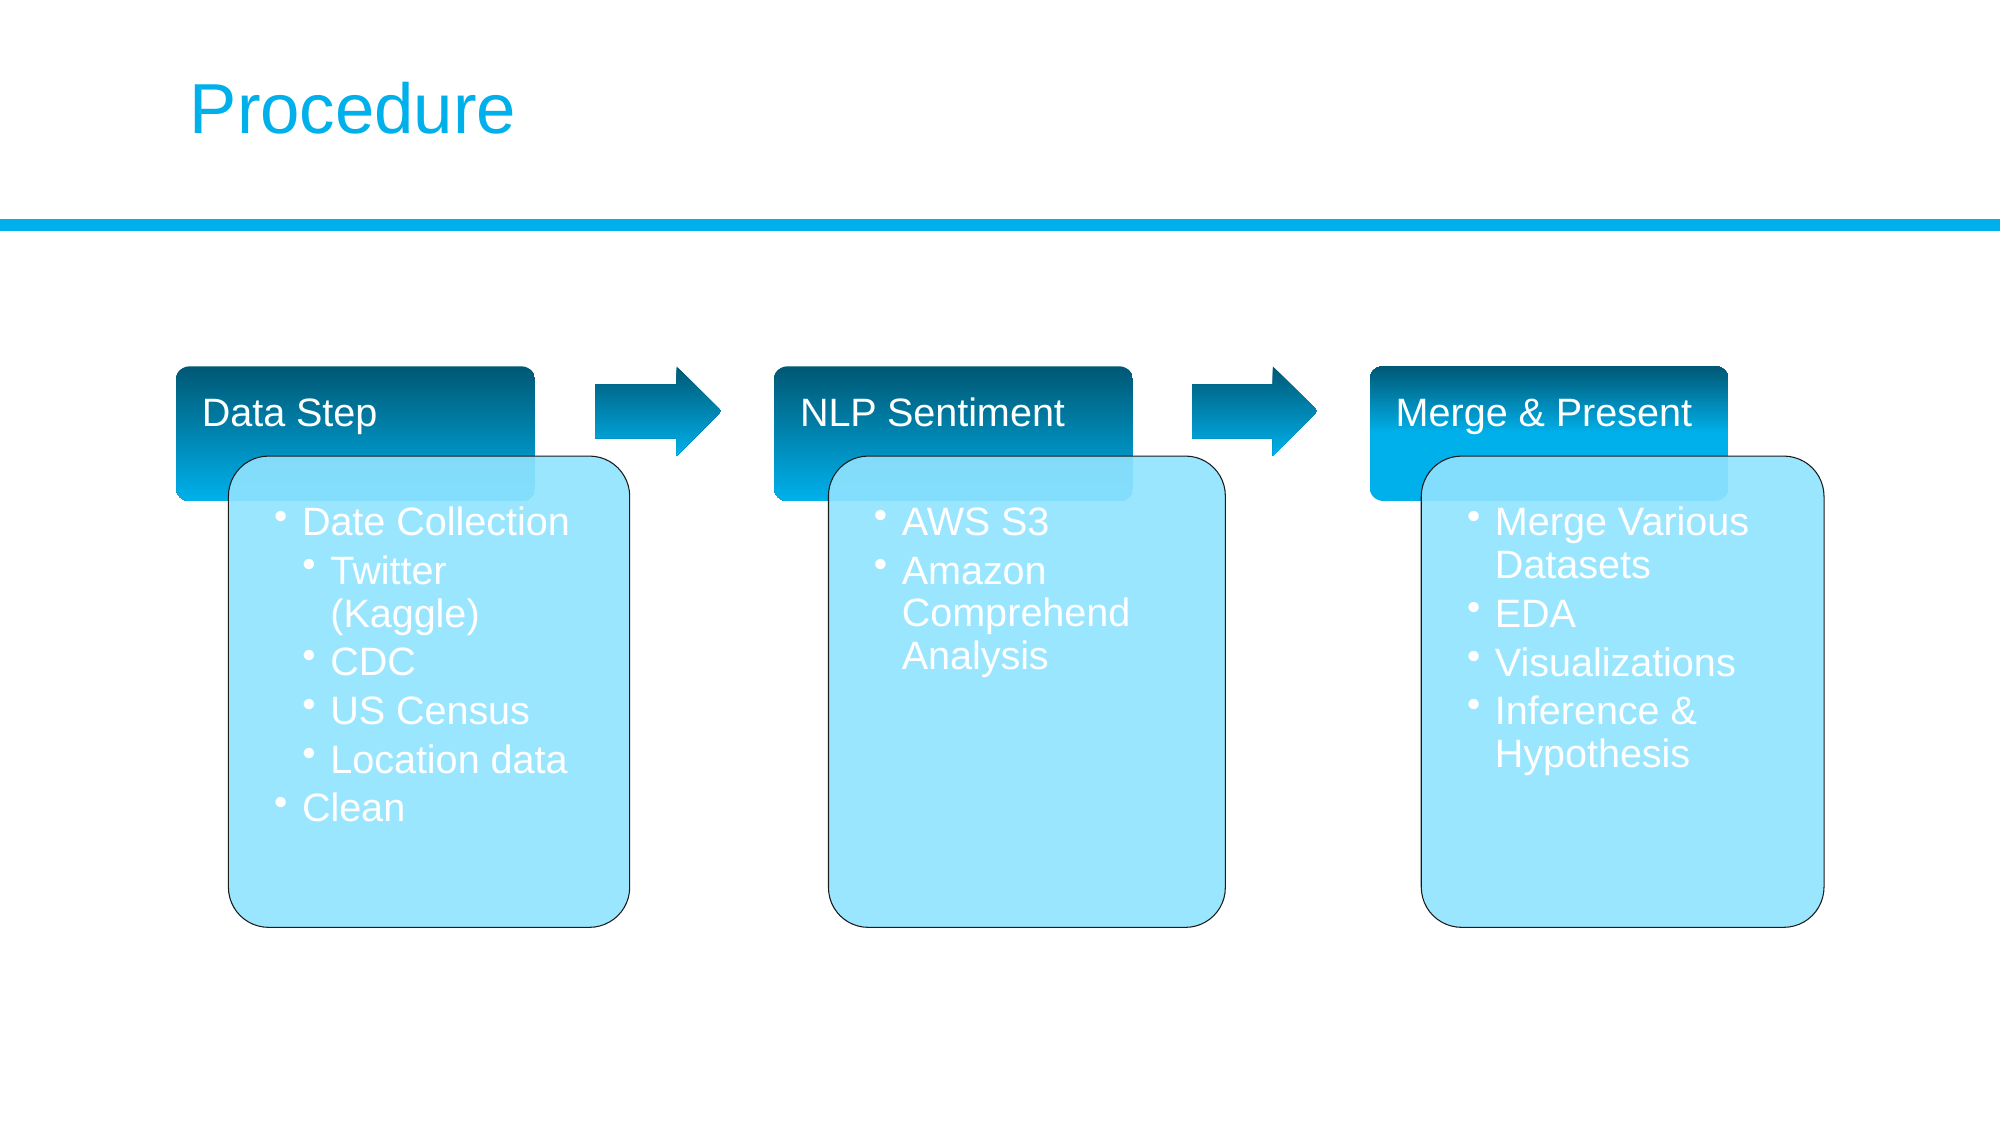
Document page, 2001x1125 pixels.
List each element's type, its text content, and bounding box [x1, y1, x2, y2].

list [174, 281, 1825, 1013]
title Procedure [174, 20, 1825, 201]
